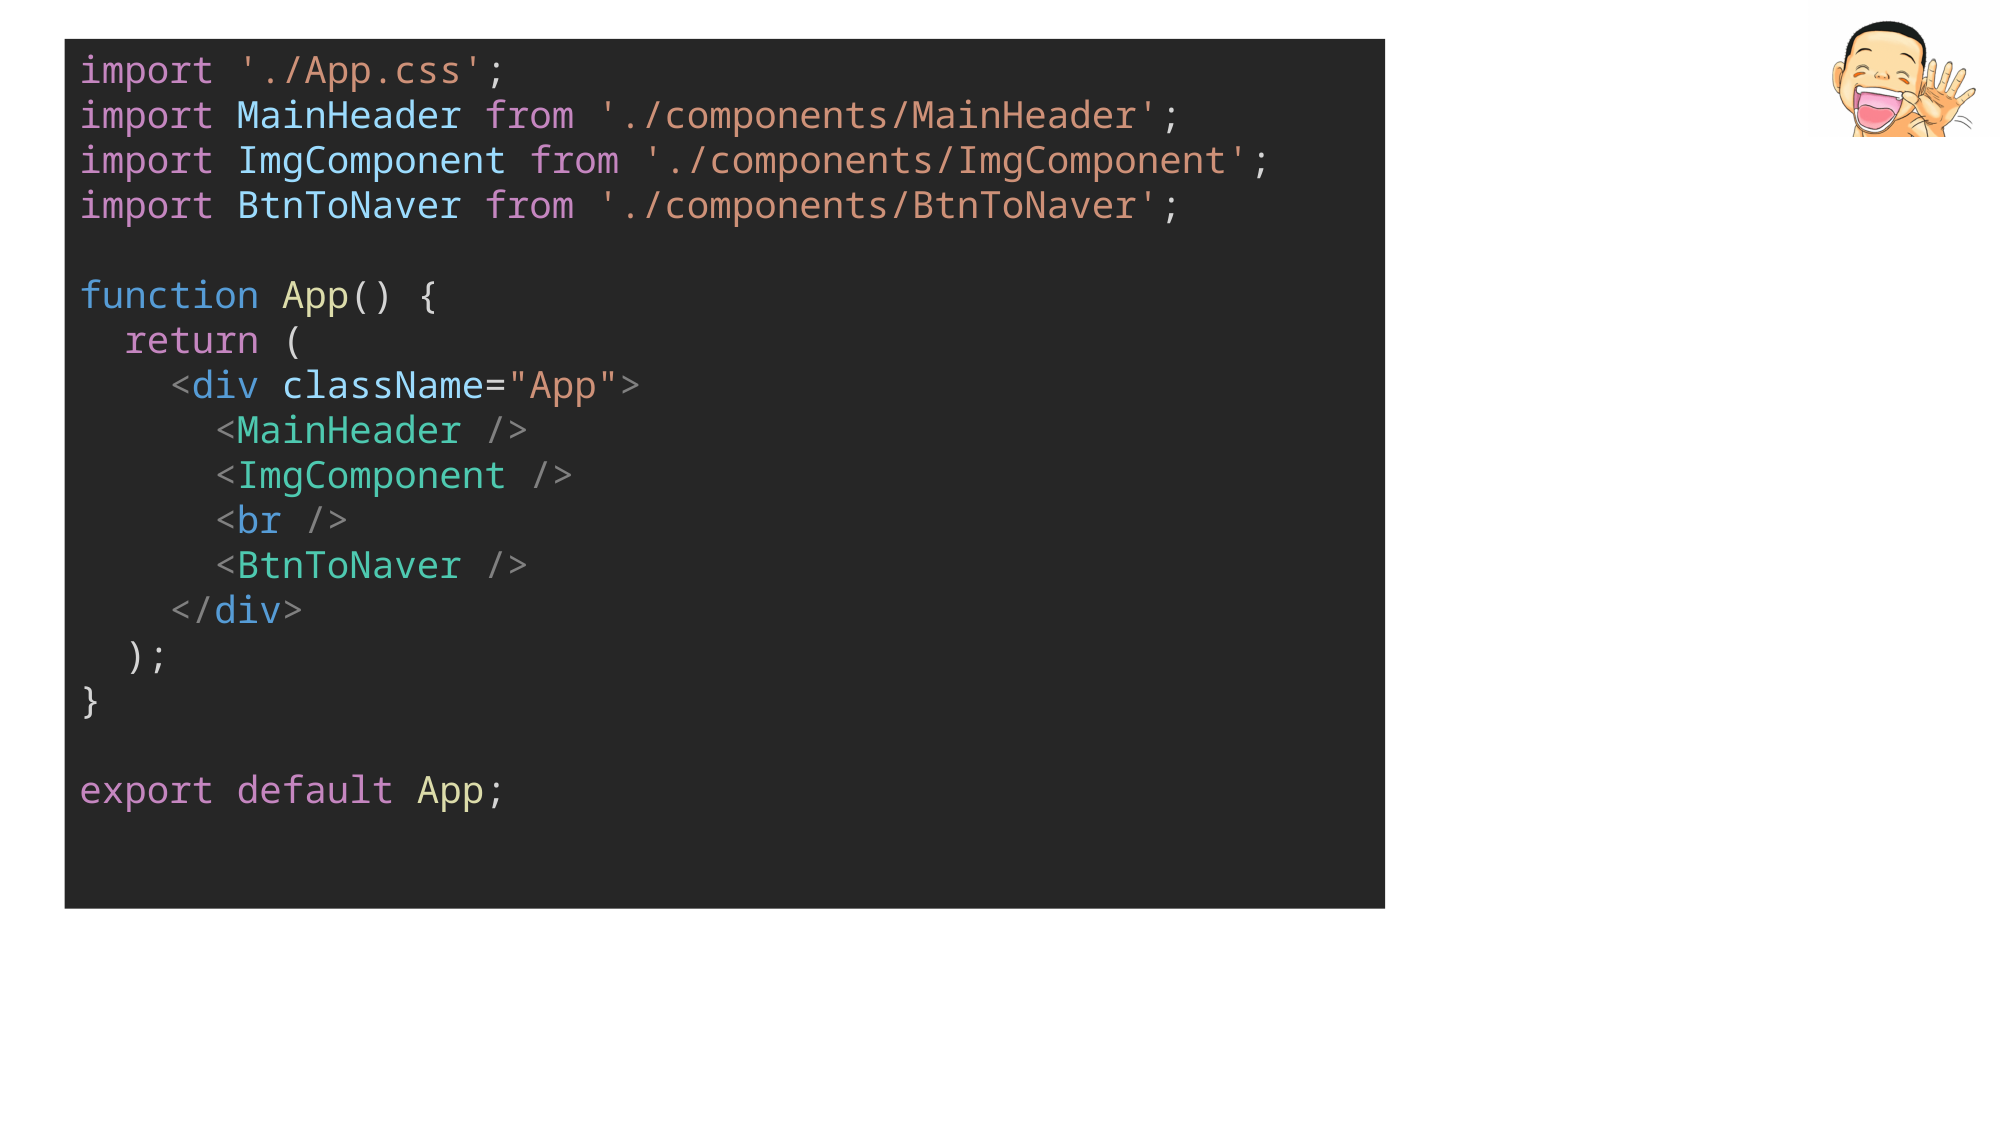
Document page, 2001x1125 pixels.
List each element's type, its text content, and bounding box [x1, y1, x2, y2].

text_box import './App.css'; import MainHeader from './components/MainHeader'; import ImgComponent from './components/ImgComponent'; import BtnToNaver from './components/BtnToNaver'; function App() { return ( <div className="App"> <MainHeader /> <ImgComponent /> <br /> <BtnToNaver /> </div> ); } export default App; [64, 38, 1386, 909]
picture [1808, 0, 2000, 137]
